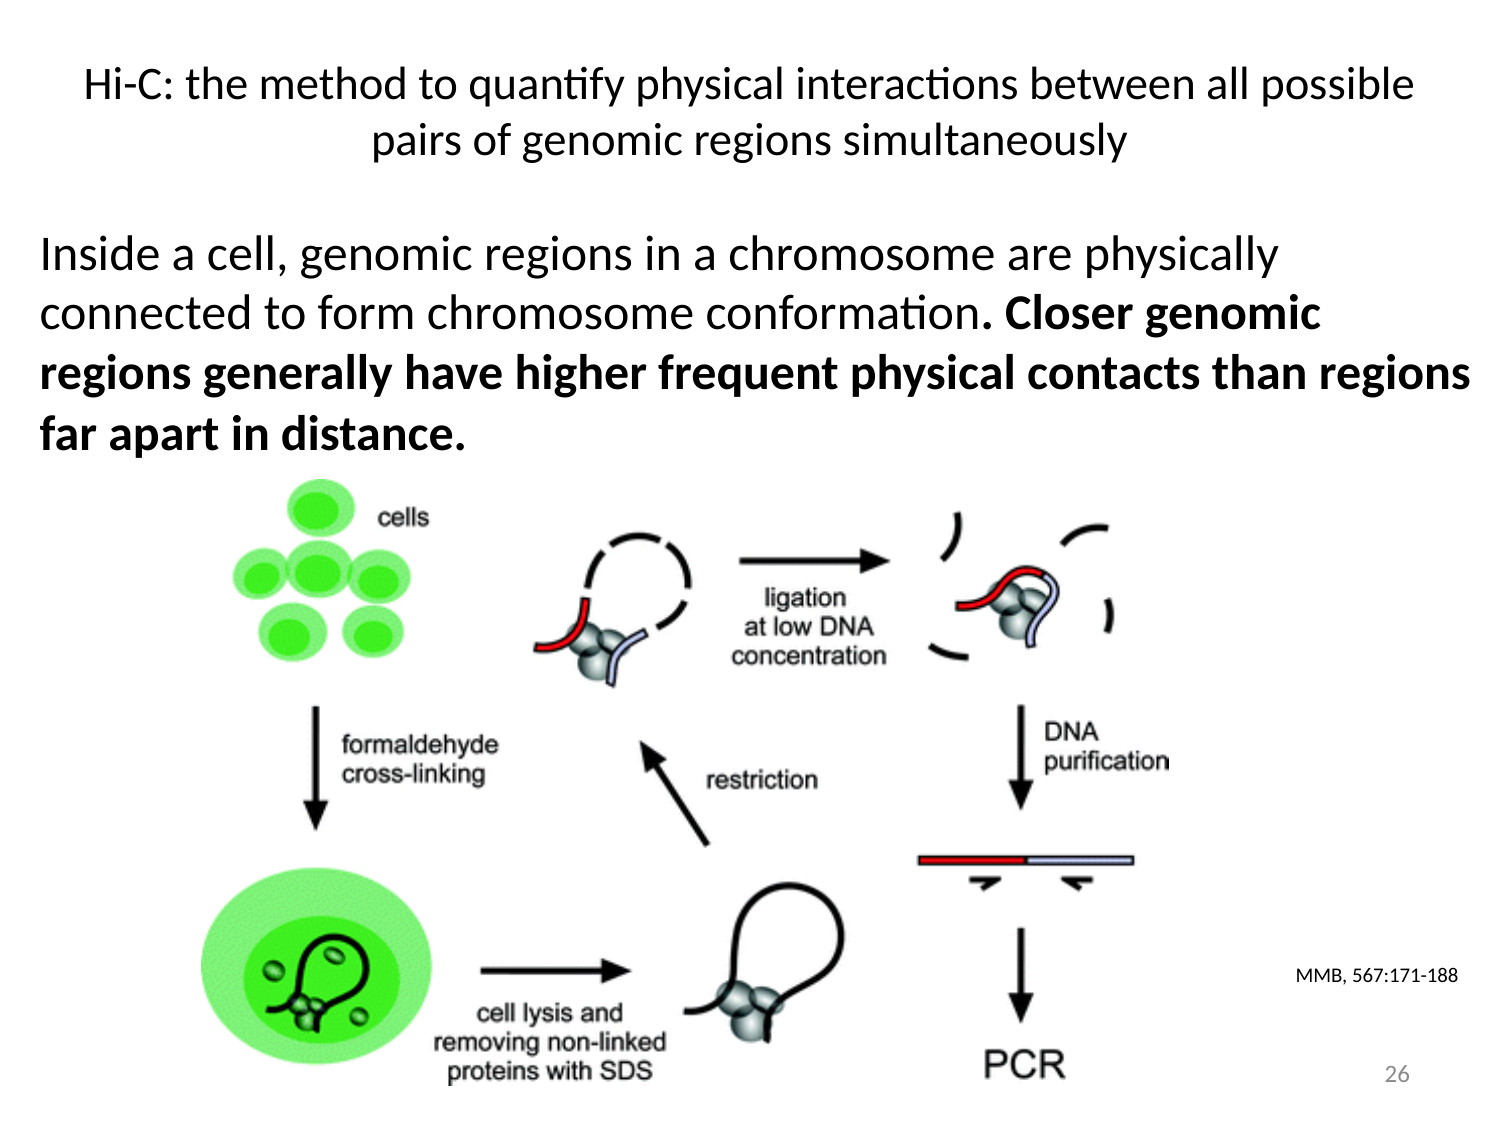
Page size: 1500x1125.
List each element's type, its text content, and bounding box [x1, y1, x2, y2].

title Hi-C: the method to quantify physical interactions between all possible pairs of genomic regions simultaneously [24, 45, 1475, 172]
picture [201, 479, 1169, 1086]
text_box MMB, 567:171-188 [1280, 954, 1474, 995]
slide_number 26 [1074, 1042, 1425, 1103]
text_box Inside a cell, genomic regions in a chromosome are physically connected to form chromosome conformation. Closer genomic regions generally have higher frequent physical contacts than regions far apart in distance. [24, 212, 1490, 468]
